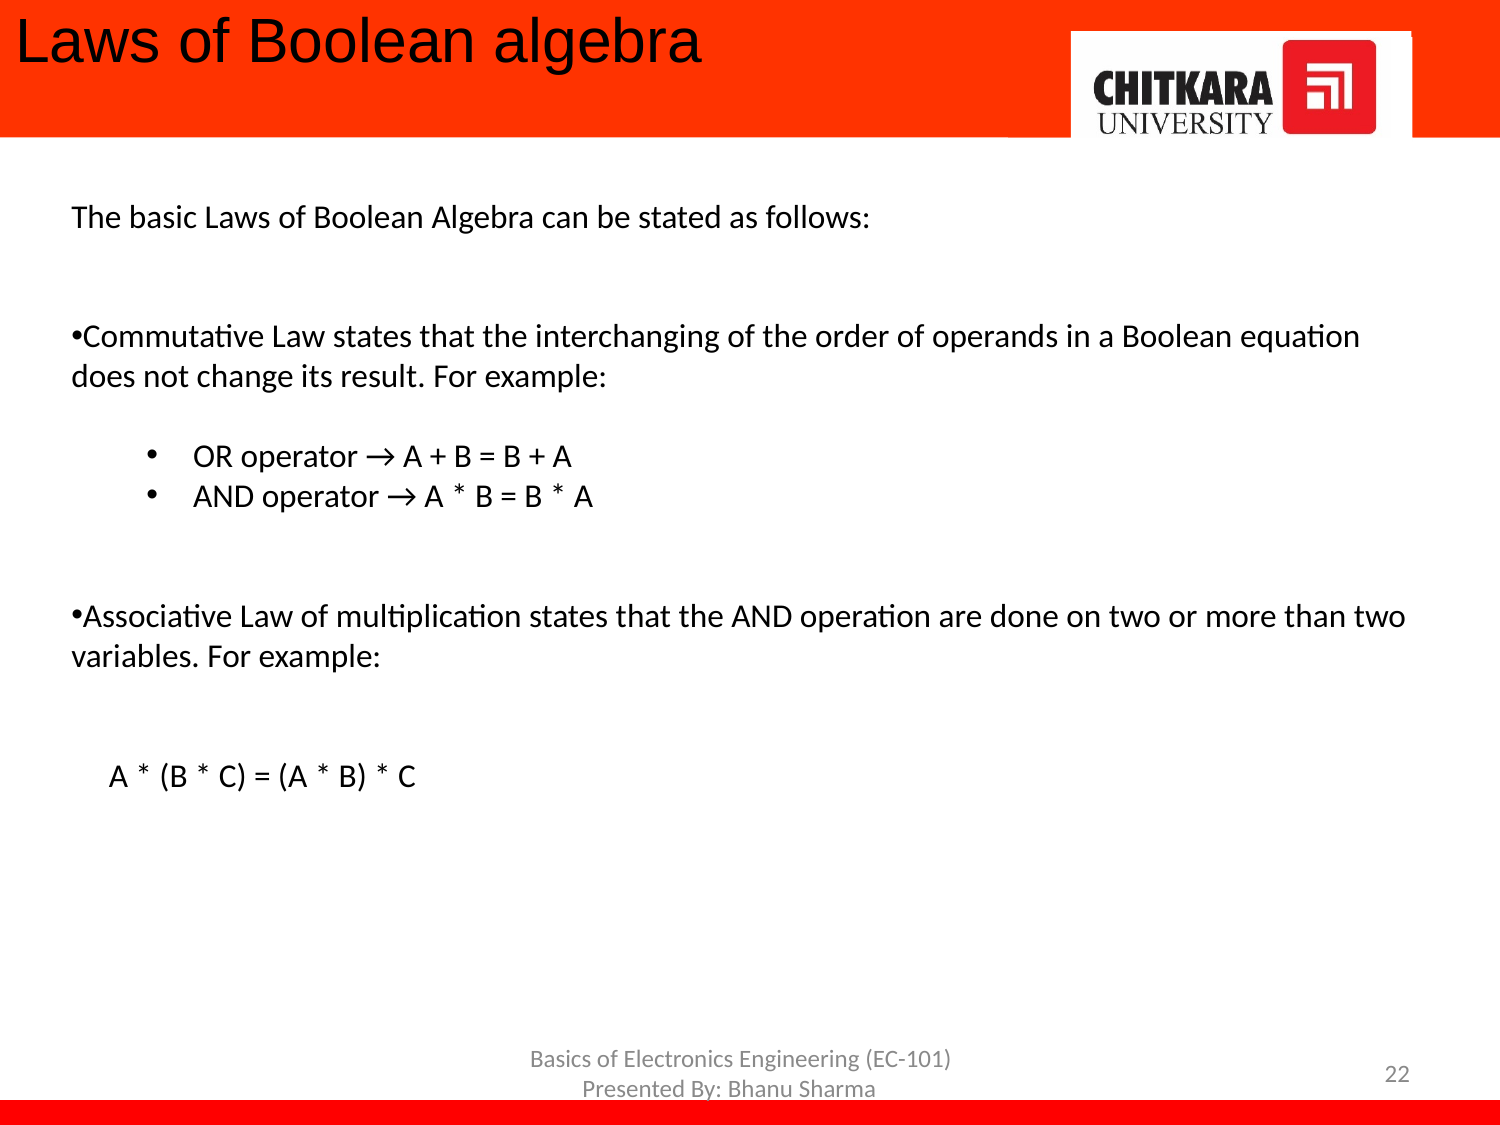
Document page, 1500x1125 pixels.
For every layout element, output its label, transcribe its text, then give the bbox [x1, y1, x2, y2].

title Laws of Boolean algebra [0, 0, 900, 150]
picture [1074, 37, 1391, 138]
slide_number 22 [1074, 1042, 1425, 1103]
text_box The basic Laws of Boolean Algebra can be stated as follows: Commutative Law states that the interchanging of the order of operands in a Boolean equation does not change its result. For example: OR operator → A + B = B + A AND operator → A * B = B * A Associative Law of multiplication states that the AND operation are done on two or more than two variables. For example: A * (B * C) = (A * B) * C [56, 187, 1444, 802]
footer Basics of Electronics Engineering (EC-101) Presented By: Bhanu Sharma [512, 1042, 988, 1103]
